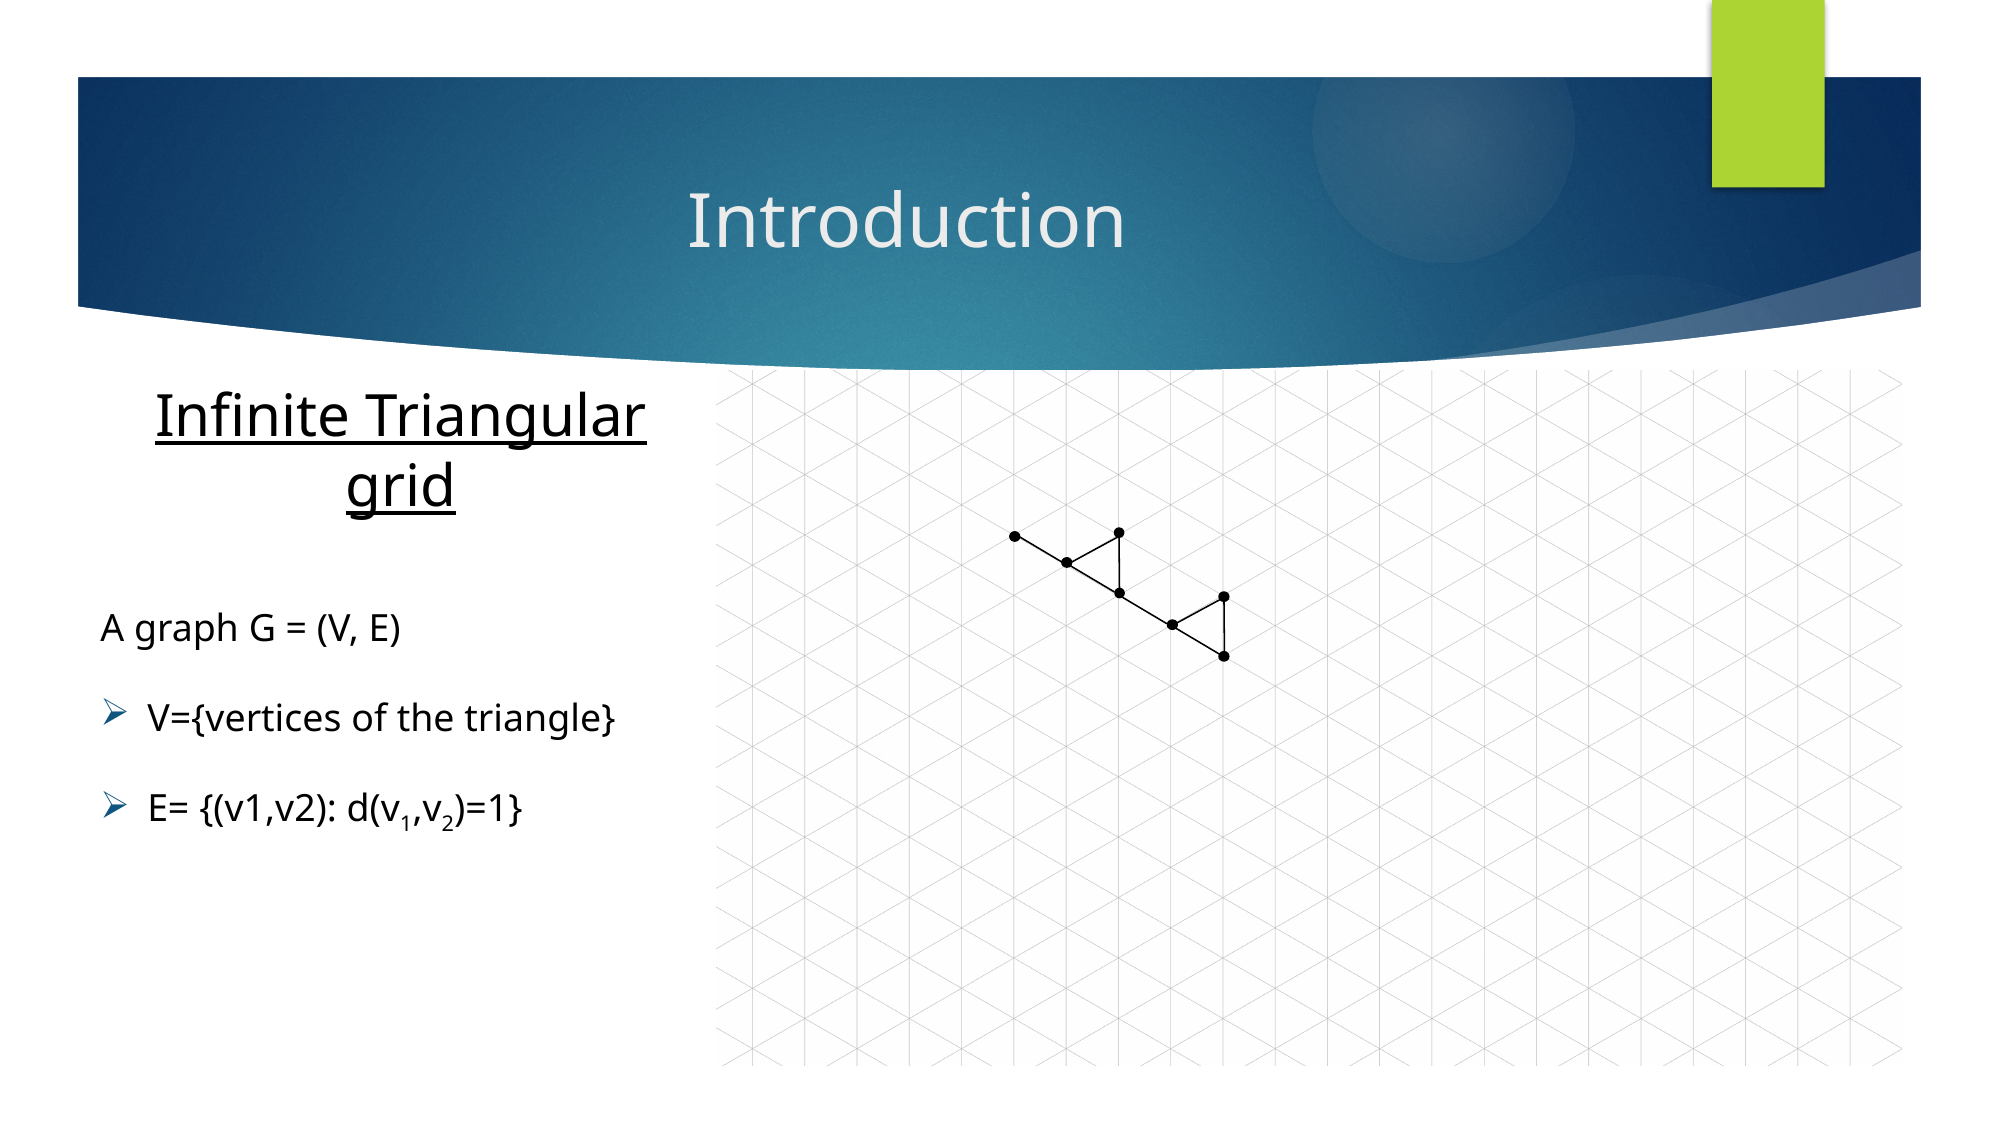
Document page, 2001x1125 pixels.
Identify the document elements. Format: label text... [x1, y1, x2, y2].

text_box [1070, 536, 1120, 563]
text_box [1070, 570, 1114, 593]
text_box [1176, 635, 1218, 655]
title Introduction [189, 159, 1627, 276]
picture [716, 370, 1903, 1066]
text_box Infinite Triangular grid [85, 370, 714, 526]
text_box A graph G = (V, E) V={vertices of the triangle} E= {(v1,v2): d(v1,v2)=1} [85, 596, 704, 843]
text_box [1171, 599, 1220, 627]
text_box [1122, 597, 1167, 624]
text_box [1018, 536, 1063, 563]
